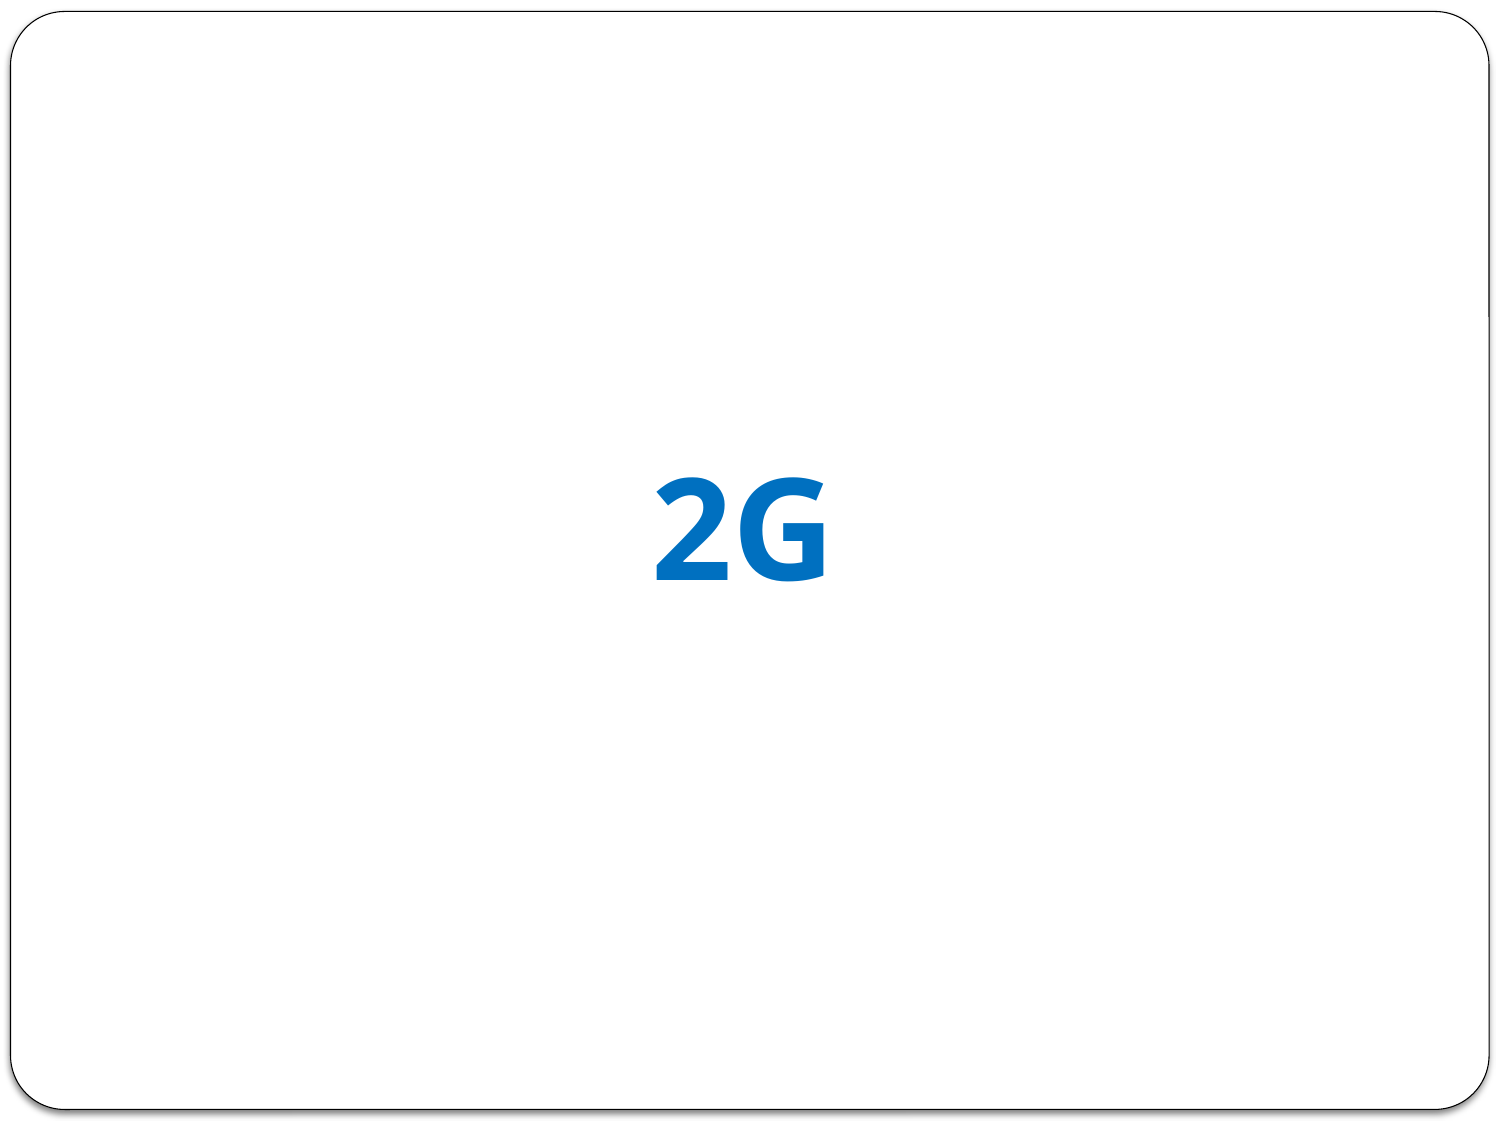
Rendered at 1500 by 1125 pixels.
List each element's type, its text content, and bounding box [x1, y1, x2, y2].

list 2G [68, 0, 1419, 788]
